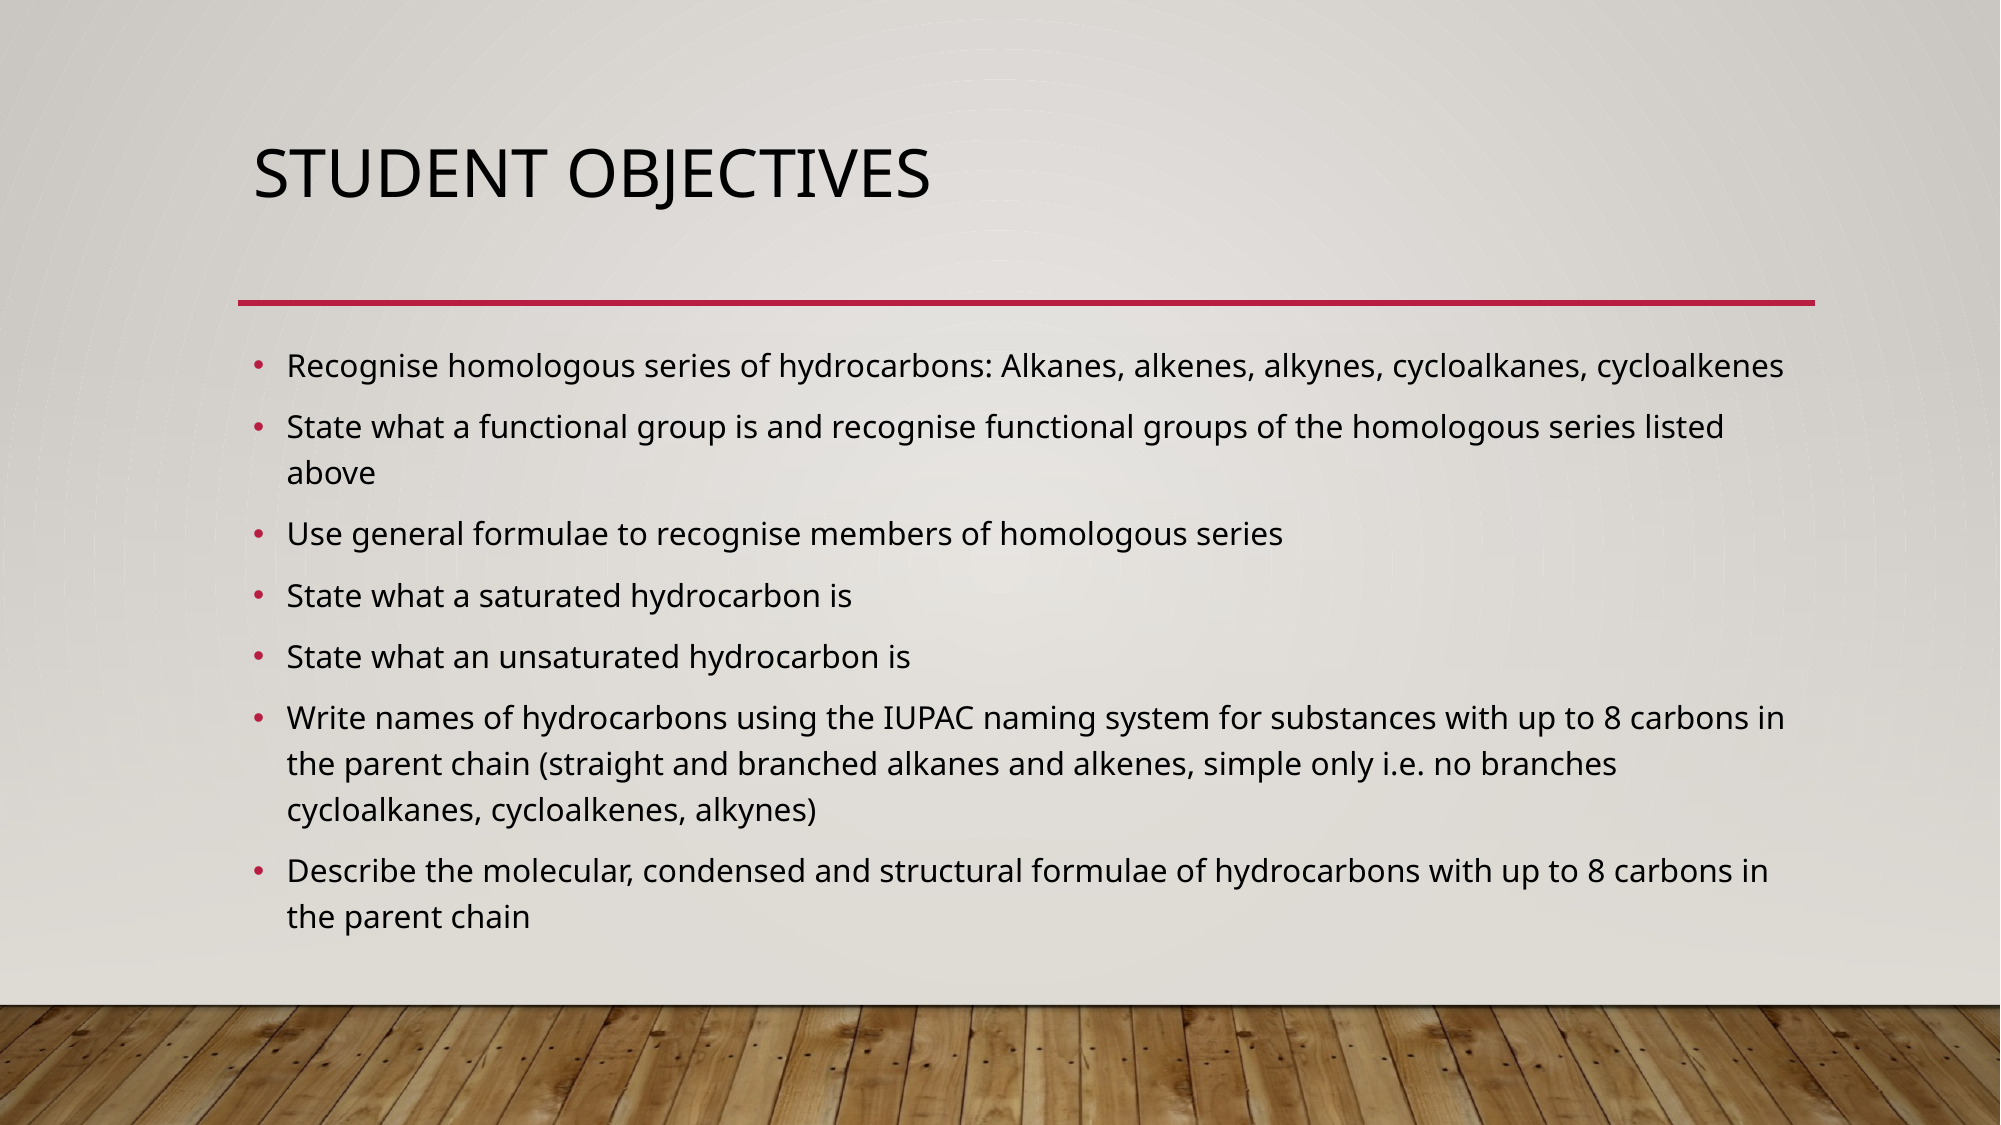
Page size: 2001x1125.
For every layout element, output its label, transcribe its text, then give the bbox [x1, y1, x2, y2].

list Recognise homologous series of hydrocarbons: Alkanes, alkenes, alkynes, cycloalkanes, cycloalkenes State what a functional group is and recognise functional groups of the homologous series listed above Use general formulae to recognise members of homologous series State what a saturated hydrocarbon is State what an unsaturated hydrocarbon is Write names of hydrocarbons using the IUPAC naming system for substances with up to 8 carbons in the parent chain (straight and branched alkanes and alkenes, simple only i.e. no branches cycloalkanes, cycloalkenes, alkynes) Describe the molecular, condensed and structural formulae of hydrocarbons with up to 8 carbons in the parent chain [238, 330, 1814, 993]
picture [0, 1005, 2000, 1125]
title Student objectives [238, 131, 1814, 305]
